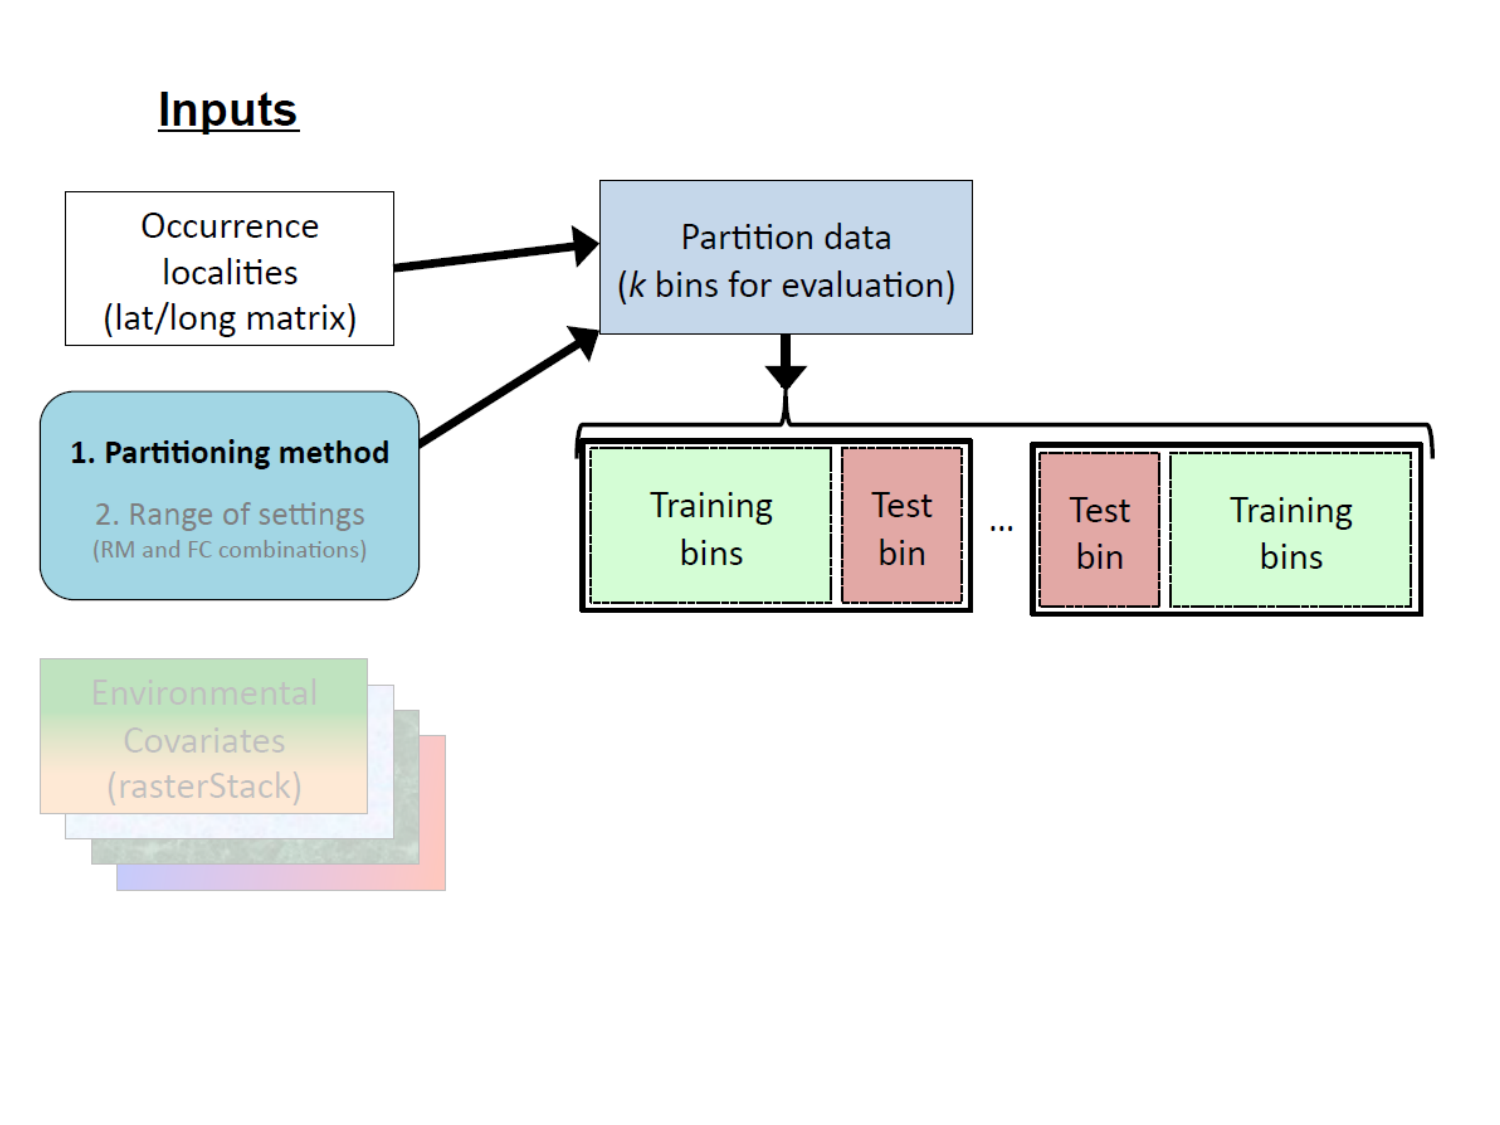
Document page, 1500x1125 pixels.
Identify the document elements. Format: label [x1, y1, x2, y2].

picture [36, 77, 1464, 938]
